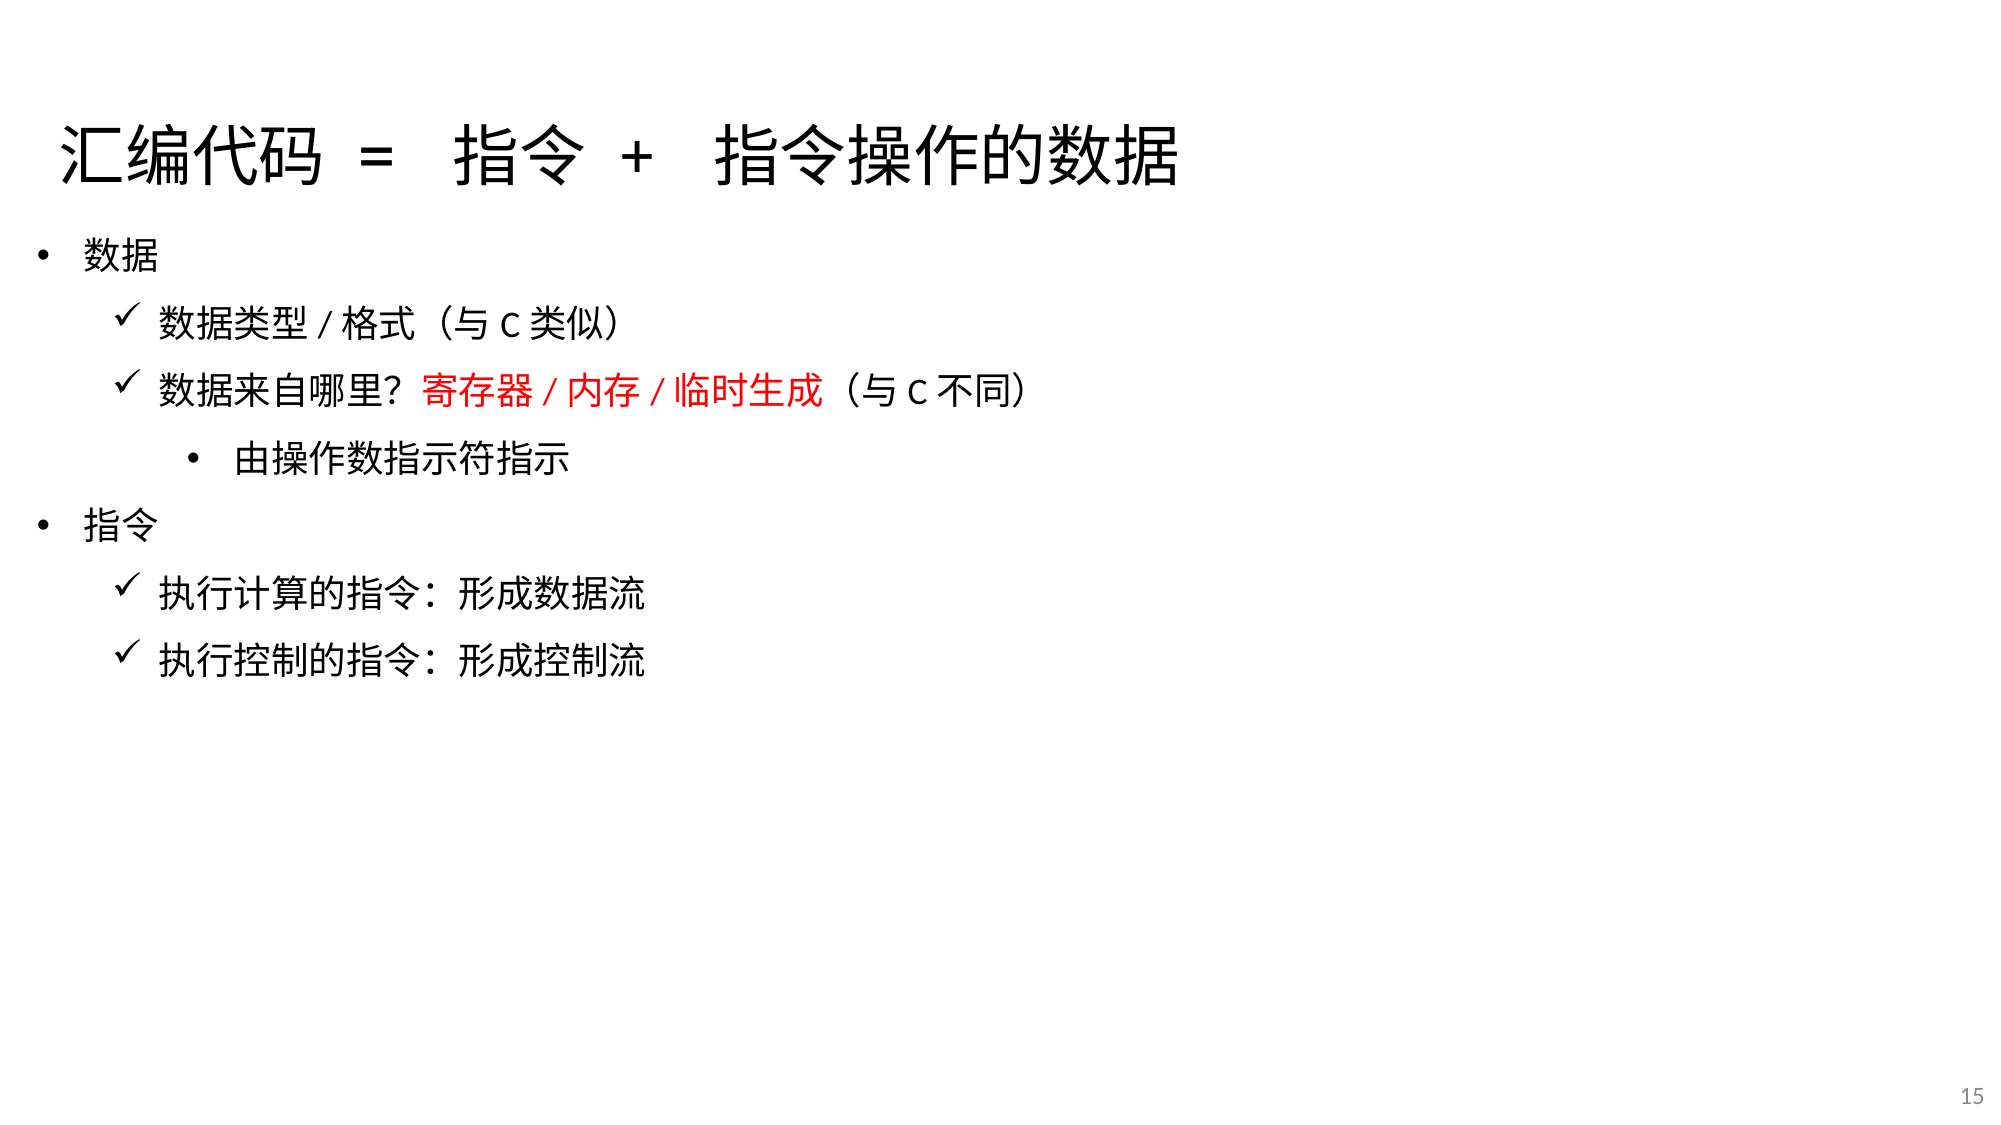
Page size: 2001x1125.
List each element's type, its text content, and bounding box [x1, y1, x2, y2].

text_box 汇编代码 = 指令 + 指令操作的数据 [44, 106, 1504, 201]
slide_number 15 [1550, 1065, 2000, 1125]
text_box 数据 数据类型/格式（与C类似） 数据来自哪里？寄存器/内存/临时生成（与C不同） 由操作数指示符指示 指令 执行计算的指令：形成数据流 执行控制的指令：形成控制流 [22, 202, 1064, 690]
